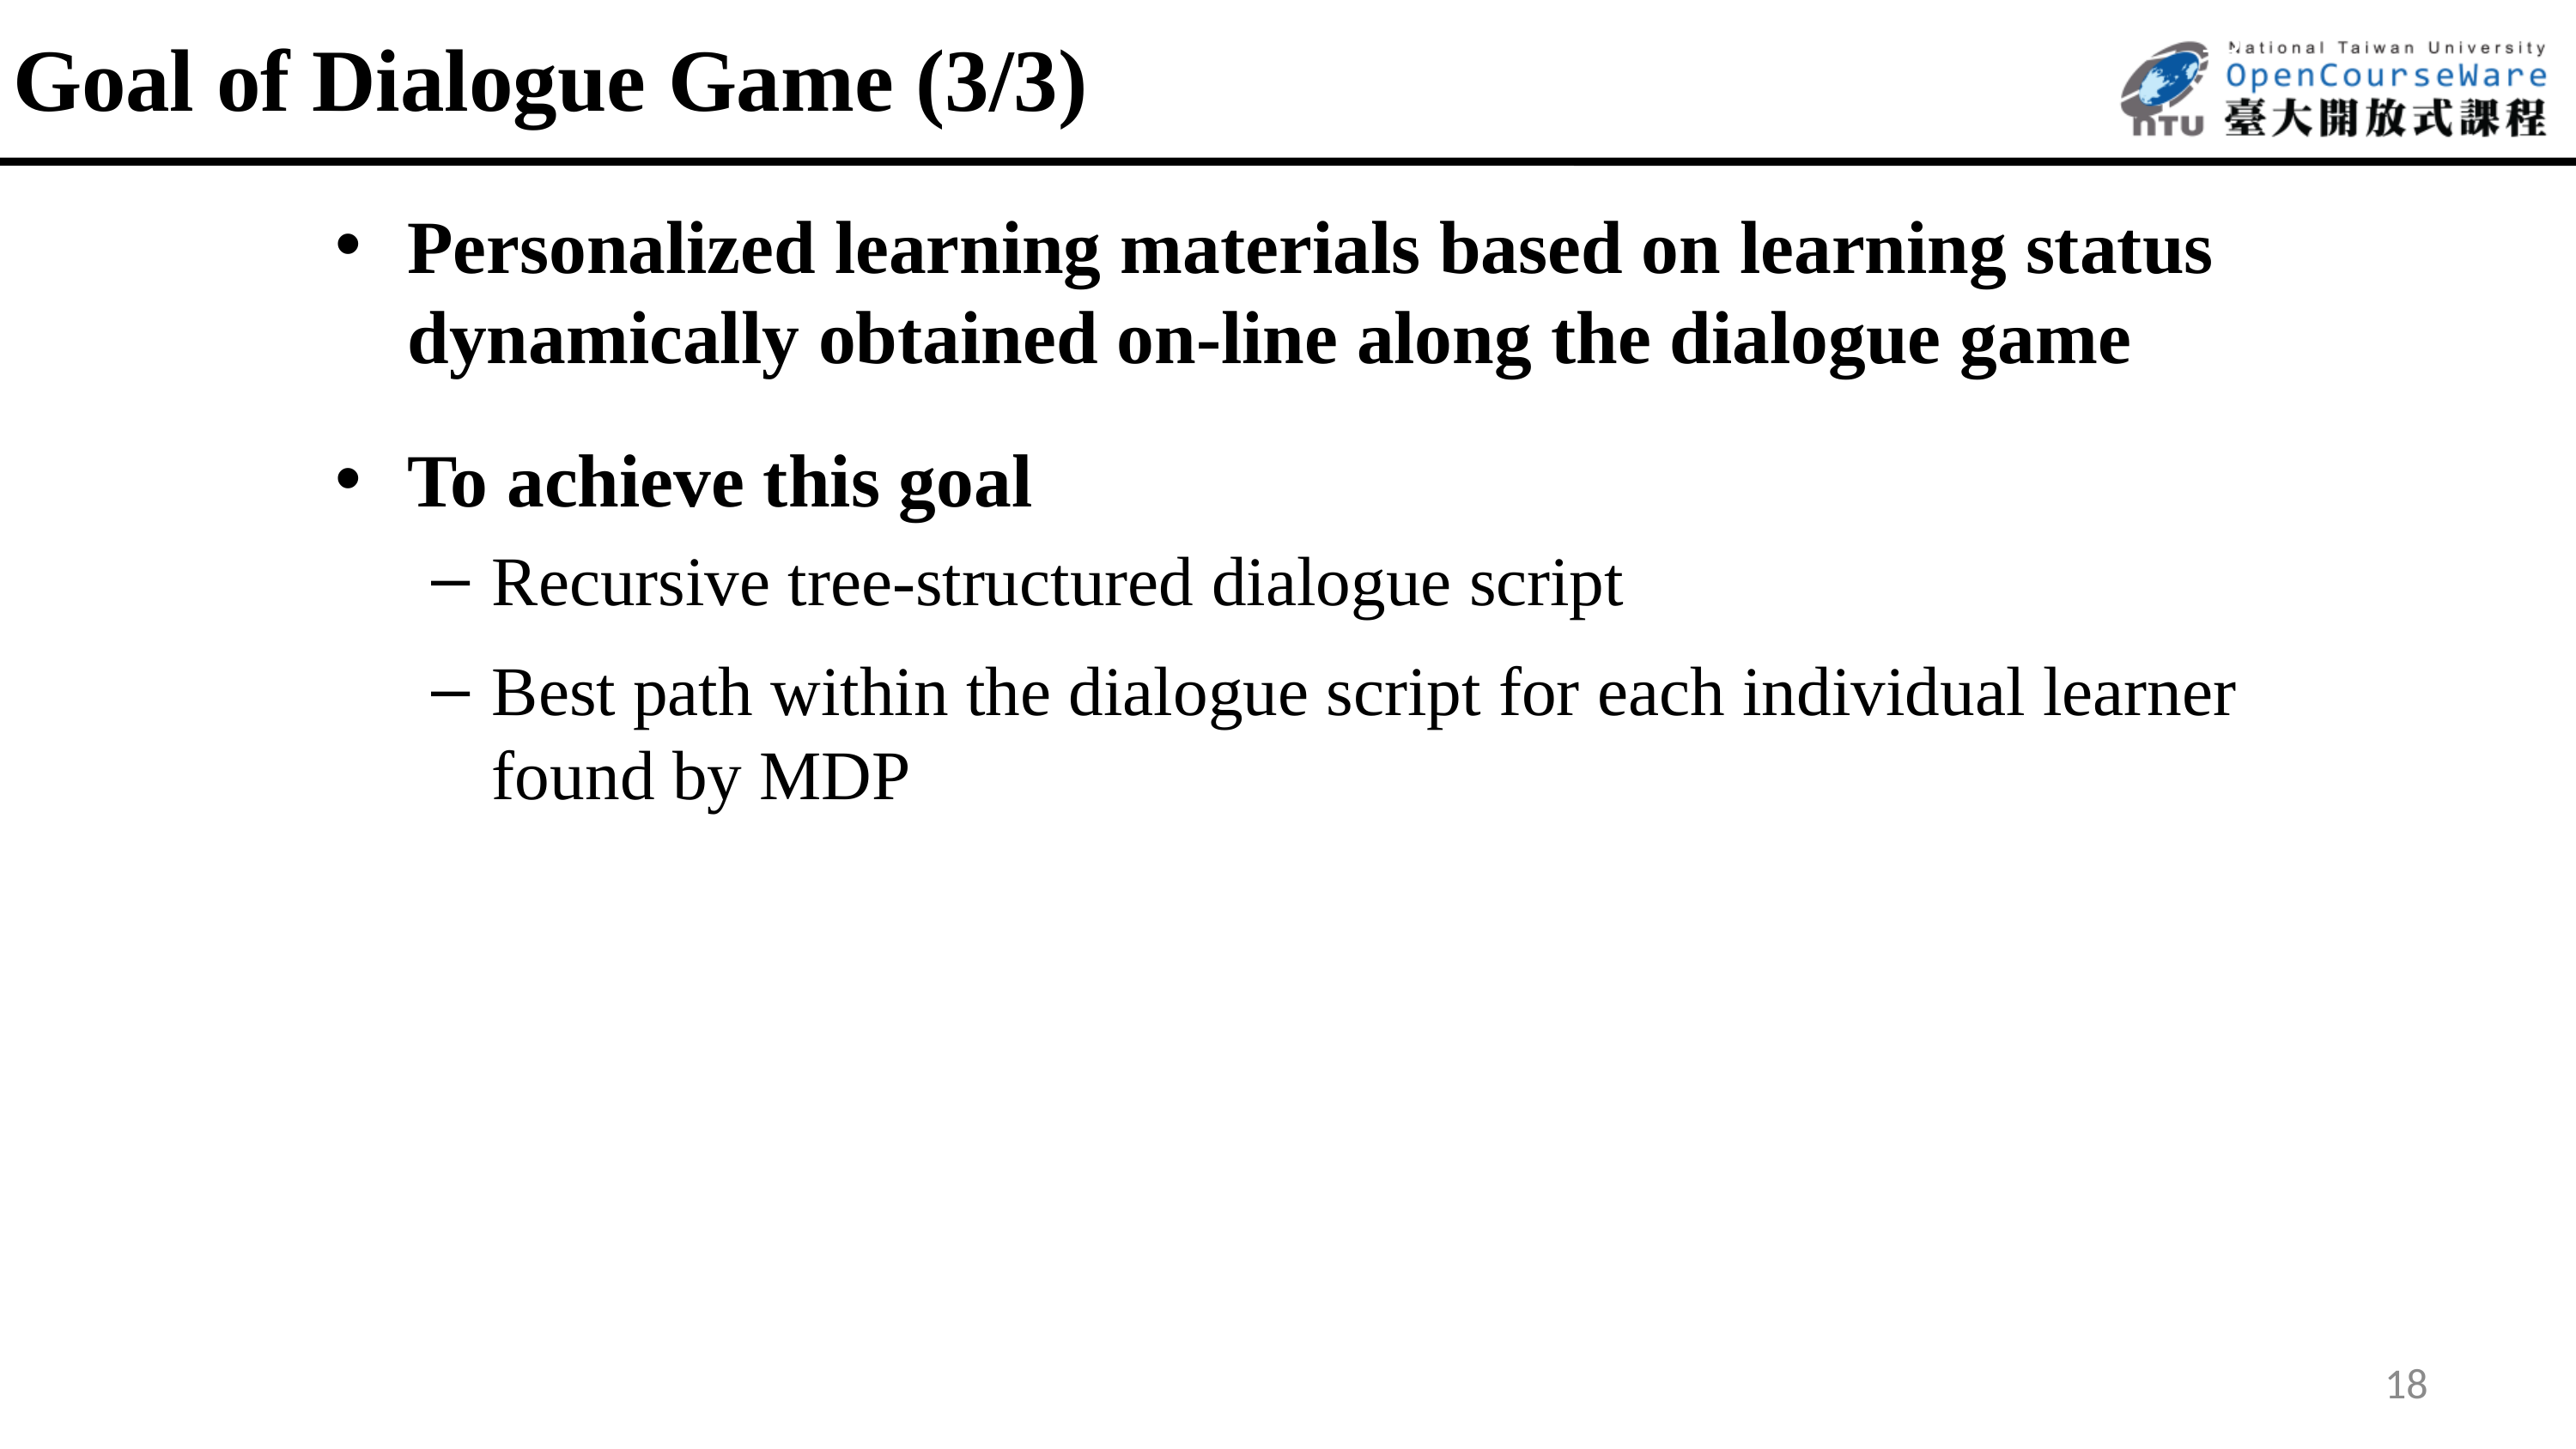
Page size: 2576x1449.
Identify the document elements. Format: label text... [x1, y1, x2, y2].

text_box 18 [1846, 1343, 2447, 1420]
list Personalized learning materials based on learning status dynamically obtained on-line along the dialogue game To achieve this goal Recursive tree-structured dialogue script Best path within the dialogue script for each individual learner found by MDP [322, 191, 2254, 1033]
title Goal of Dialogue Game (3/3) [0, 0, 2576, 153]
slide_number 18 [2093, 0, 2254, 75]
